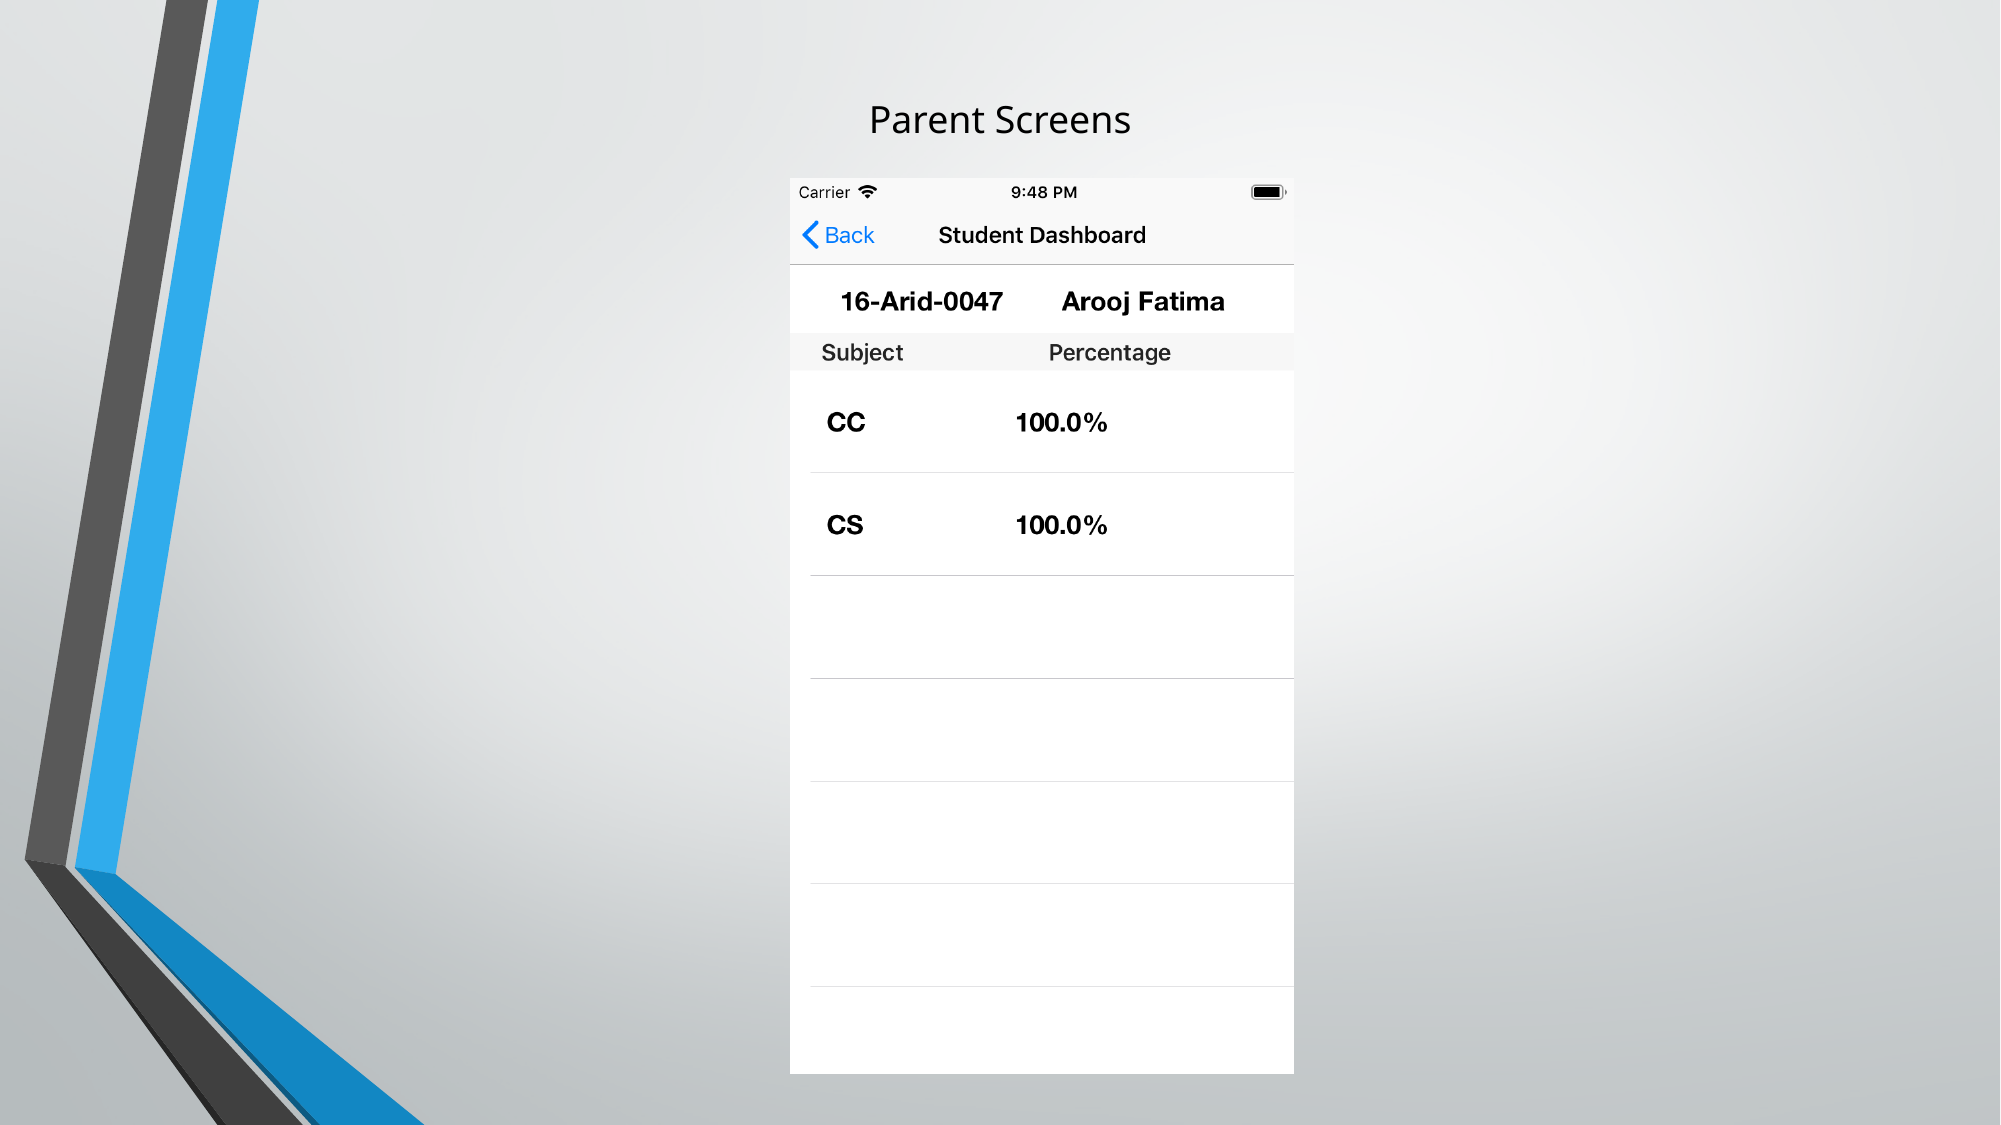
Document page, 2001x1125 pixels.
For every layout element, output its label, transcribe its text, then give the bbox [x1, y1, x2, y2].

picture [790, 178, 1294, 1075]
text_box Parent Screens [853, 88, 1147, 178]
